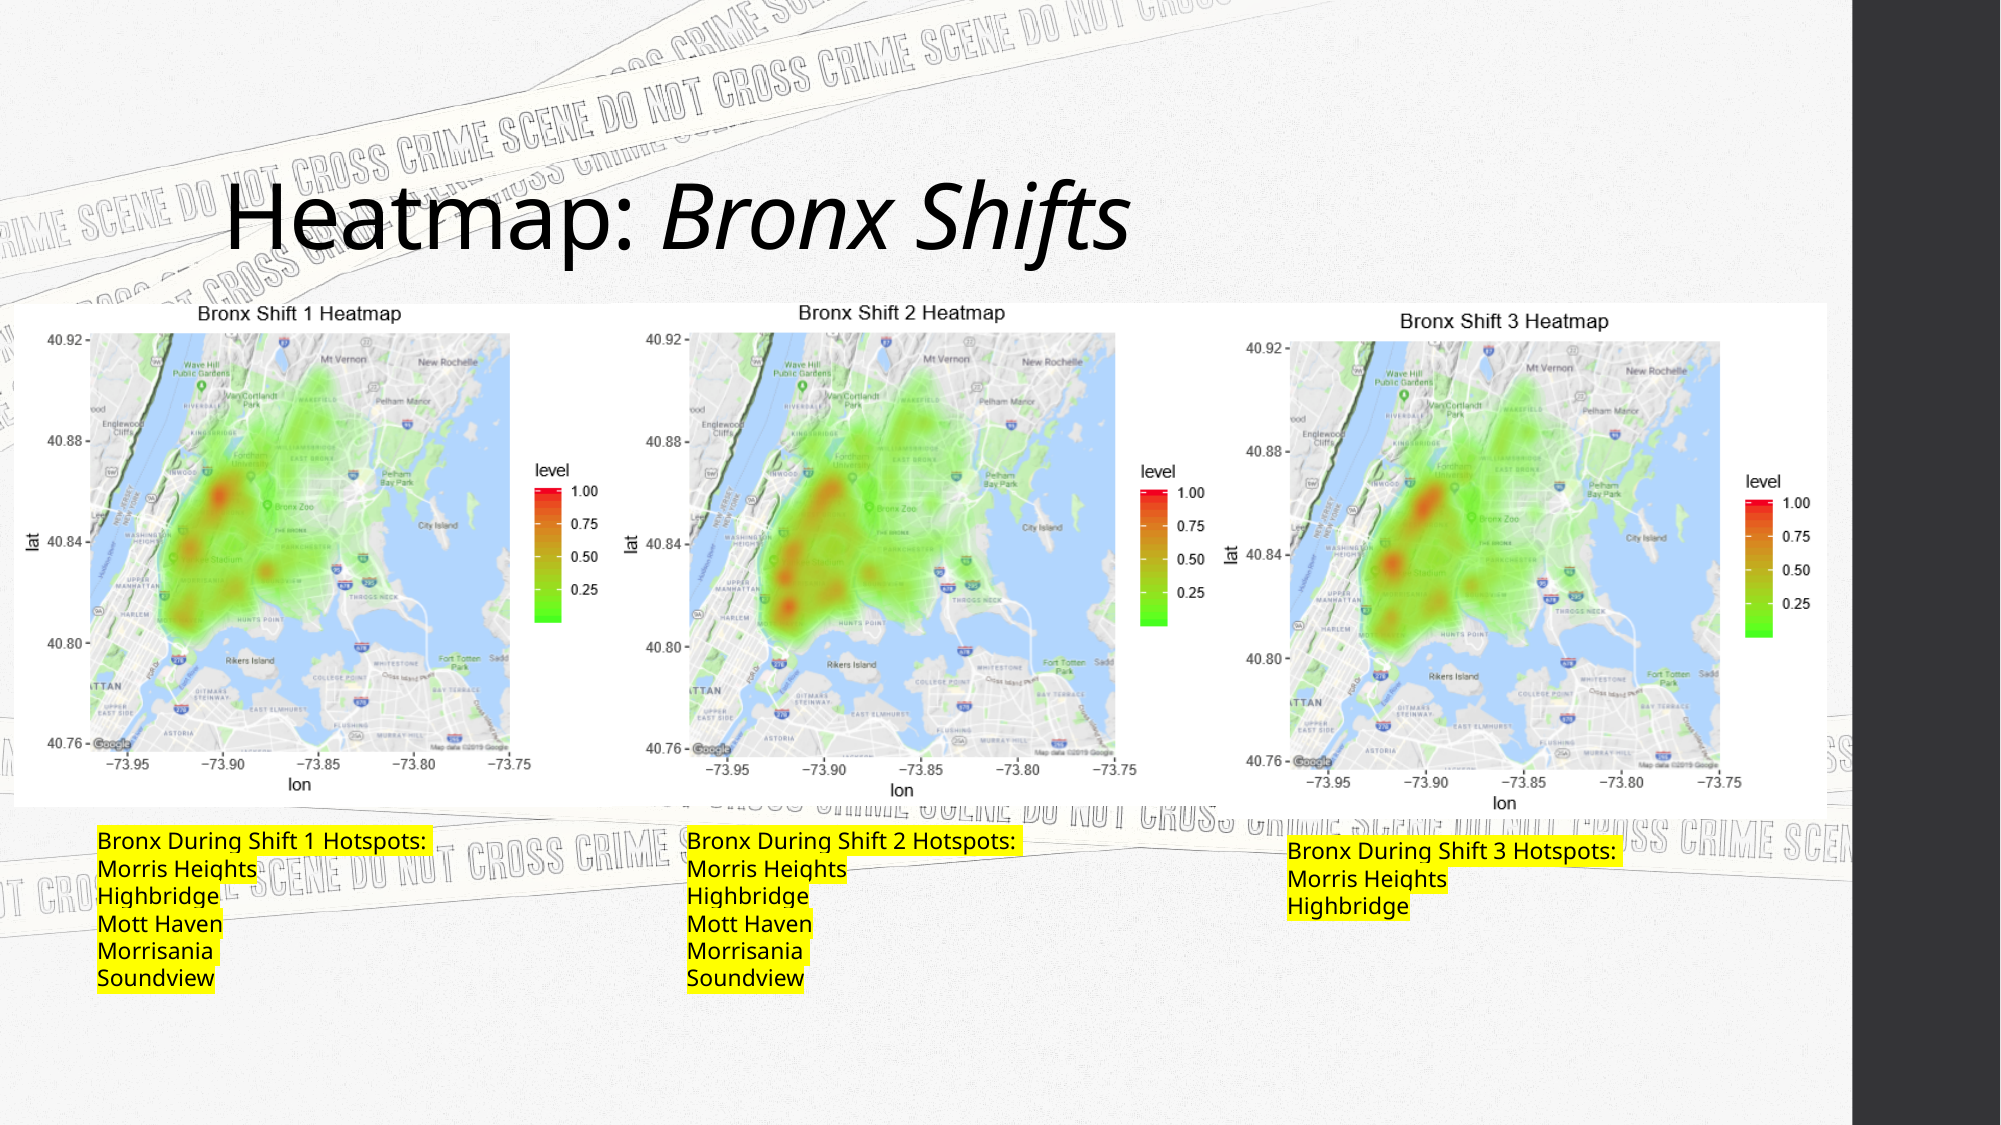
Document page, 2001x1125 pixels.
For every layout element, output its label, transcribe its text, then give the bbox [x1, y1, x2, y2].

text_box A potential further work that could be added can be the use of the shiny application. By making a public shiny application of the heatmaps for the hotspots. Locals and tourists can look at the hotspots of violent crimes more easily for their own safety concerns. Another further work that could be added can be a weighting scheme for how severe the crimes are and improving on the heatmap. Since crimes can be distinguished by their severe level, the more severe the crimes are then the more it should be weighted on the heatmap. One way to ﬁnd how the crimes should be weighted, we can use the Crime Severity Score data tool submitted by Mark Bangs. In his work, the list of weights provides the basis for deriving a severity score rather than comparing weights for individual oﬀenses. Murder crimes are weighted 7973, which is the most severe crime out of the list. The police force can post up the heatmaps of the hotspots along with the crime complaint dataset to alert the locals and tourists about the public crimes. The police force can use the three shifts’ data along with the heatmaps to determine and adjust the number of police on duty to patrol certain area. The police force can use the prediction of the linear regression model to determine and adjust the number of police on duty to patrol on that day. [0, 0, 1852, 1125]
picture [14, 302, 1827, 820]
text_box Bronx During Shift 2 Hotspots: Morris Heights Highbridge Mott Haven Morrisania Soundview [671, 819, 1219, 999]
text_box Bronx During Shift 3 Hotspots: Morris Heights Highbridge [1272, 829, 2000, 927]
text_box Bronx During Shift 1 Hotspots: Morris Heights Highbridge Mott Haven Morrisania Soundview [82, 819, 534, 999]
title Heatmap: Bronx Shifts [206, 60, 1797, 278]
